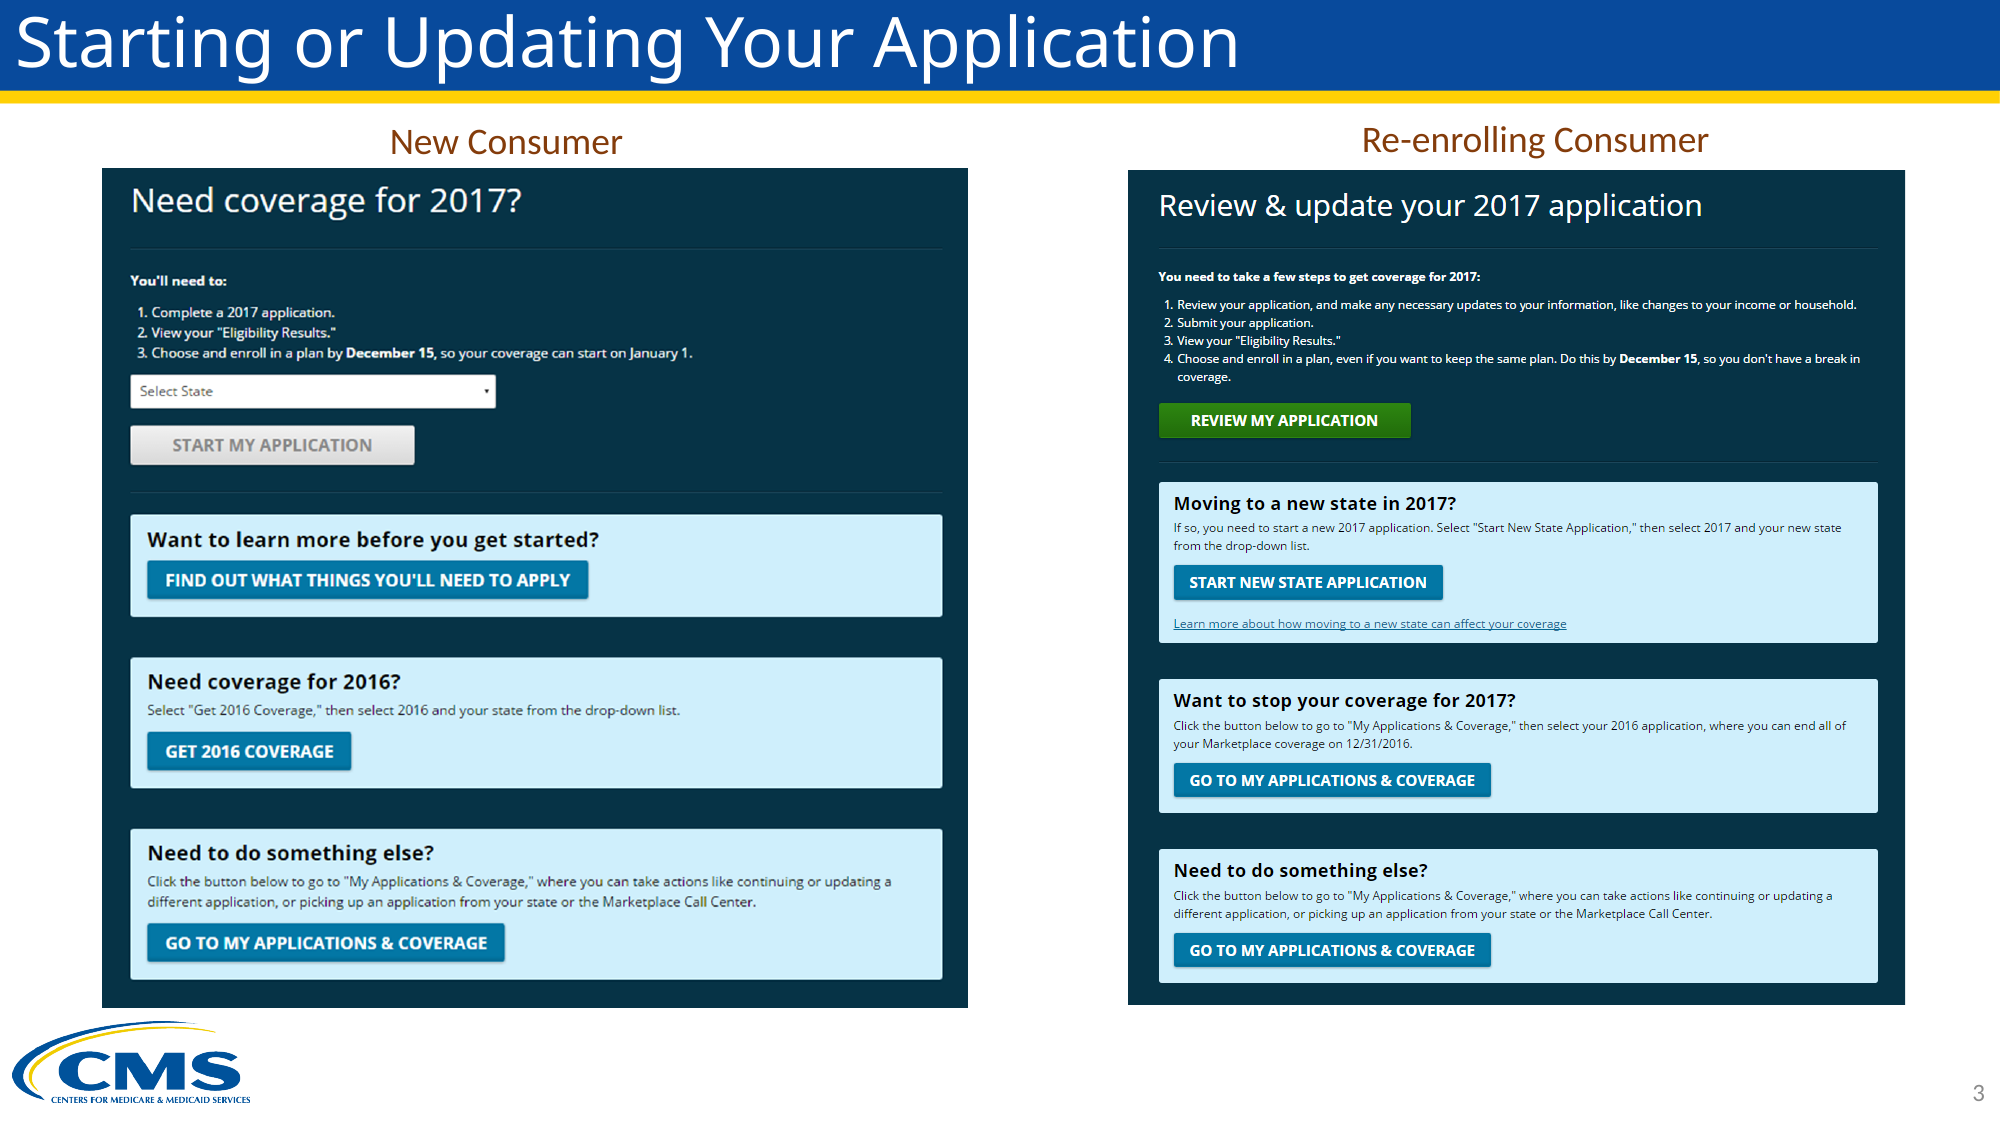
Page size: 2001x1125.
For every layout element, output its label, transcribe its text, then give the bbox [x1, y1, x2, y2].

text_box New Consumer [45, 109, 968, 170]
picture [12, 1021, 250, 1103]
slide_number 3 [1905, 1063, 2000, 1120]
title Starting or Updating Your Application [0, 0, 2000, 91]
text_box Re-enrolling Consumer [1074, 107, 1997, 168]
picture [102, 168, 968, 1008]
picture [1127, 170, 1906, 1005]
